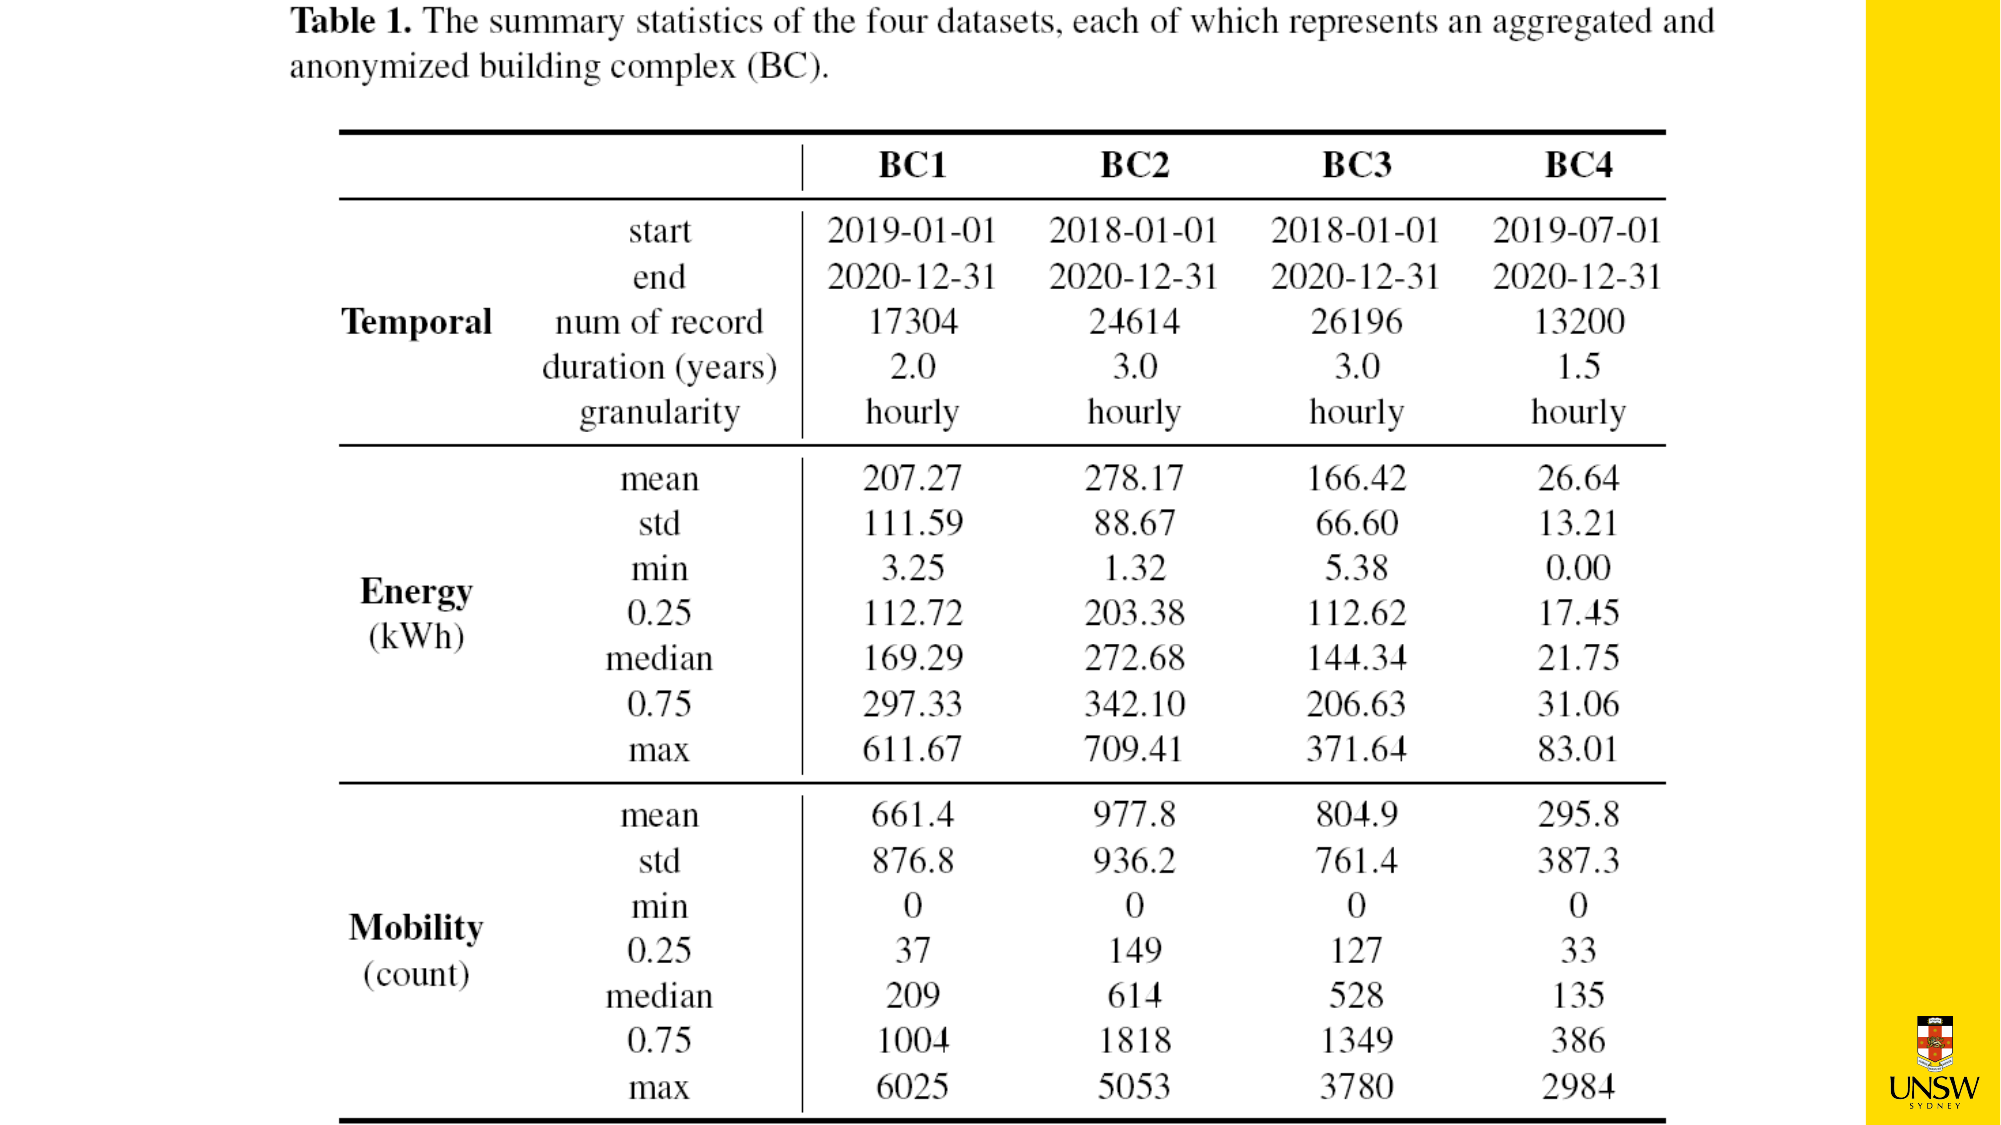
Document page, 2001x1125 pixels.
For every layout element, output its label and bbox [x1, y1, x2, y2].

list [278, 0, 1722, 1125]
picture [1890, 1016, 1980, 1109]
